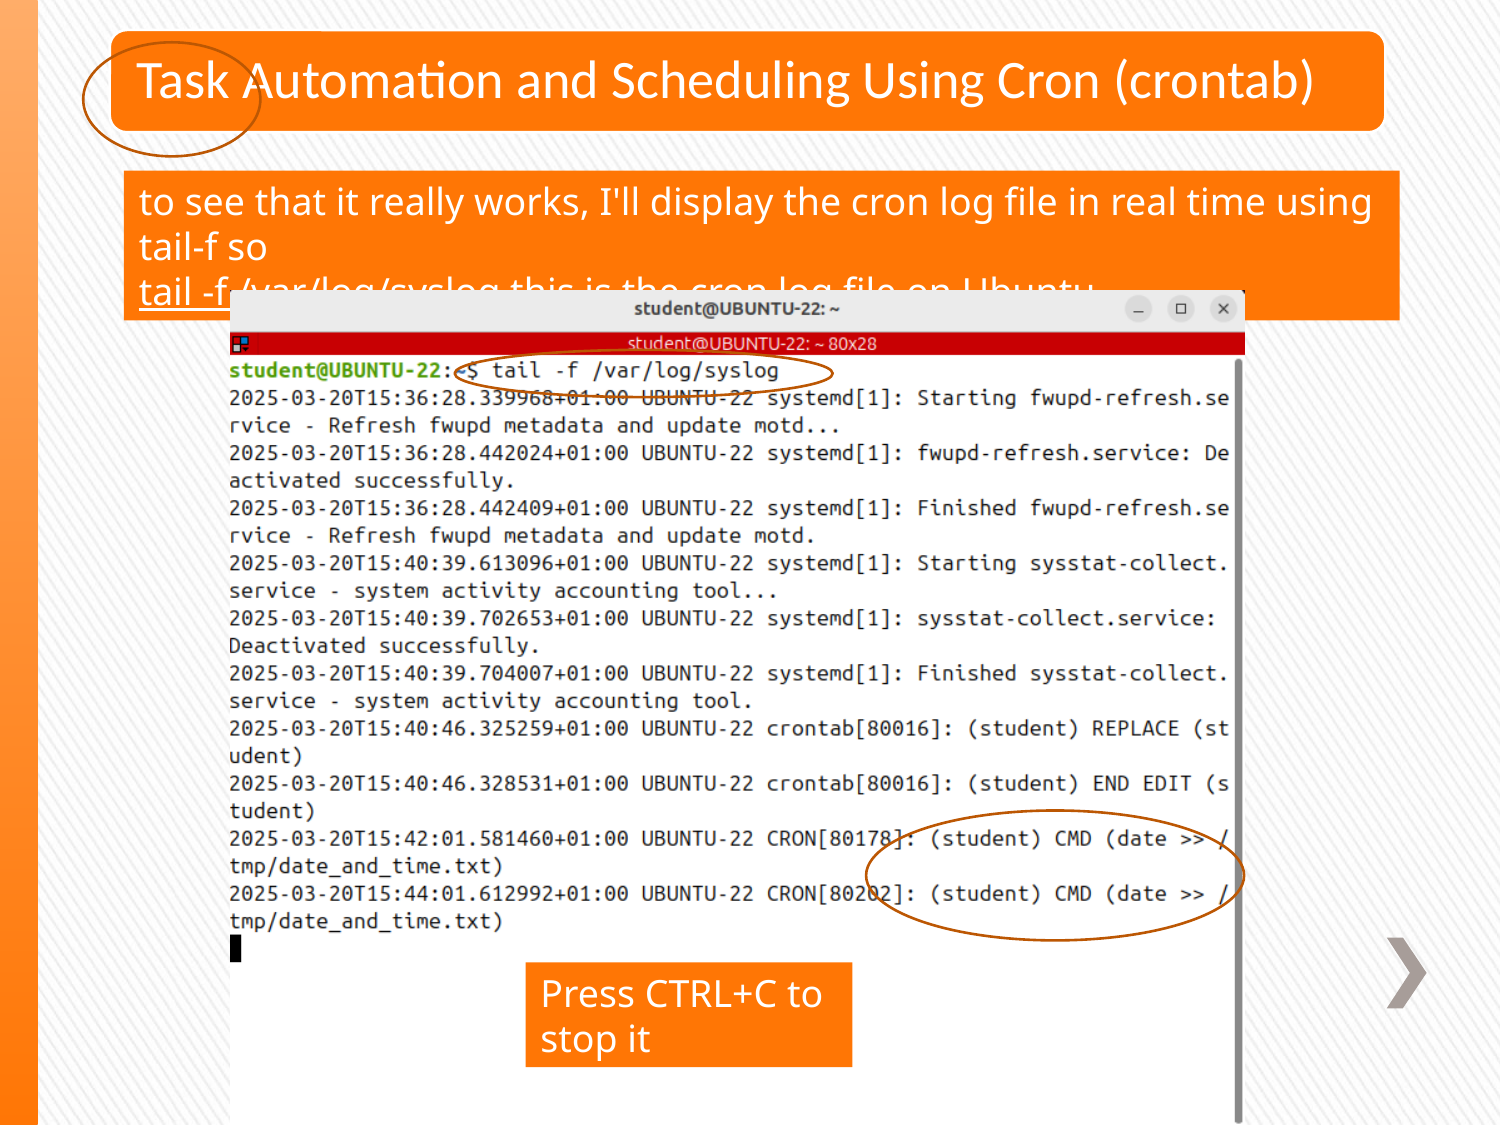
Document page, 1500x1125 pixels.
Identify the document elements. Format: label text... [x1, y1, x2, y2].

text_box to see that it really works, I'll display the cron log file in real time using tail-f so tail -f /var/log/syslog this is the cron log file on Ubuntu [123, 170, 1400, 321]
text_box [0, 281, 37, 285]
picture [37, 0, 1500, 1125]
text_box [81, 66, 98, 133]
text_box [117, 146, 226, 158]
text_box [109, 27, 1386, 135]
